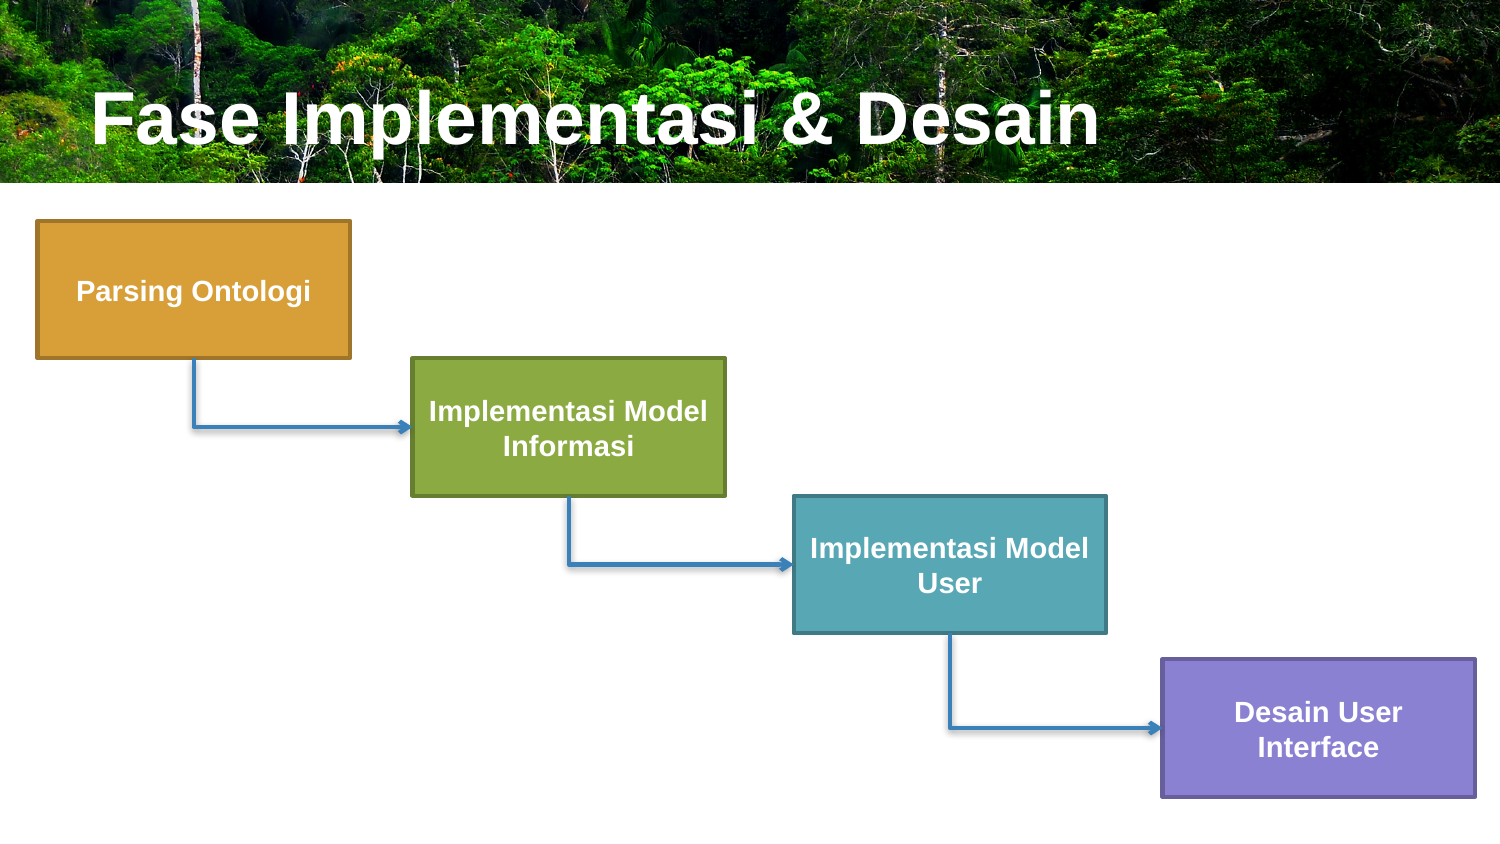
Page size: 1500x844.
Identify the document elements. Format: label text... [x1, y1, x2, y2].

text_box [268, 283, 338, 503]
picture [0, 0, 1500, 183]
text_box Parsing Ontologi [35, 219, 352, 360]
text_box Implementasi Model User [792, 494, 1108, 635]
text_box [1008, 574, 1104, 788]
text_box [646, 417, 716, 643]
text_box Desain User Interface [1160, 657, 1477, 799]
text_box Implementasi Model Informasi [410, 356, 727, 498]
